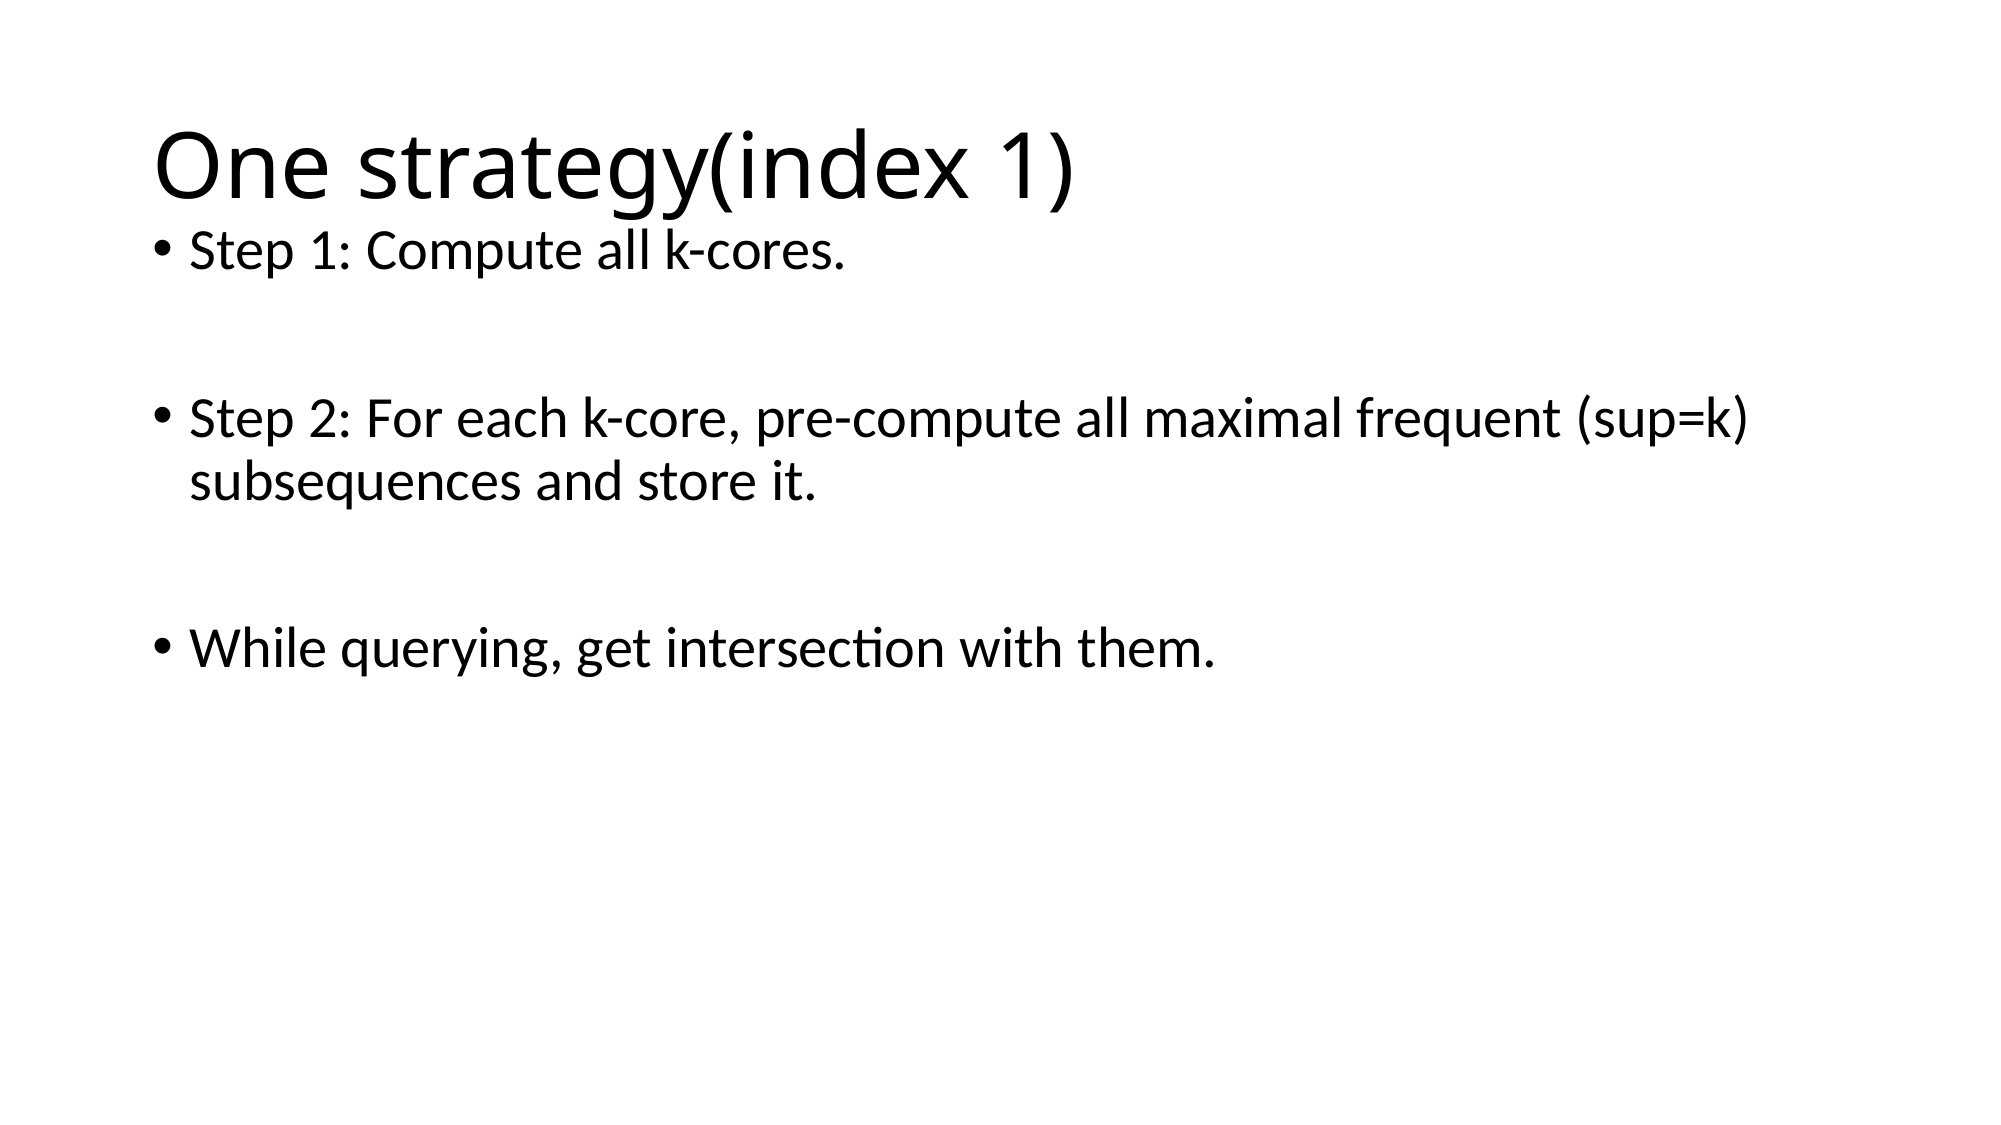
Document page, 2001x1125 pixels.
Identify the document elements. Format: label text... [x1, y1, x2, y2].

list Step 1: Compute all k-cores. Step 2: For each k-core, pre-compute all maximal frequent (sup=k) subsequences and store it. While querying, get intersection with them. [137, 211, 1863, 1014]
title One strategy(index 1) [137, 59, 1863, 211]
